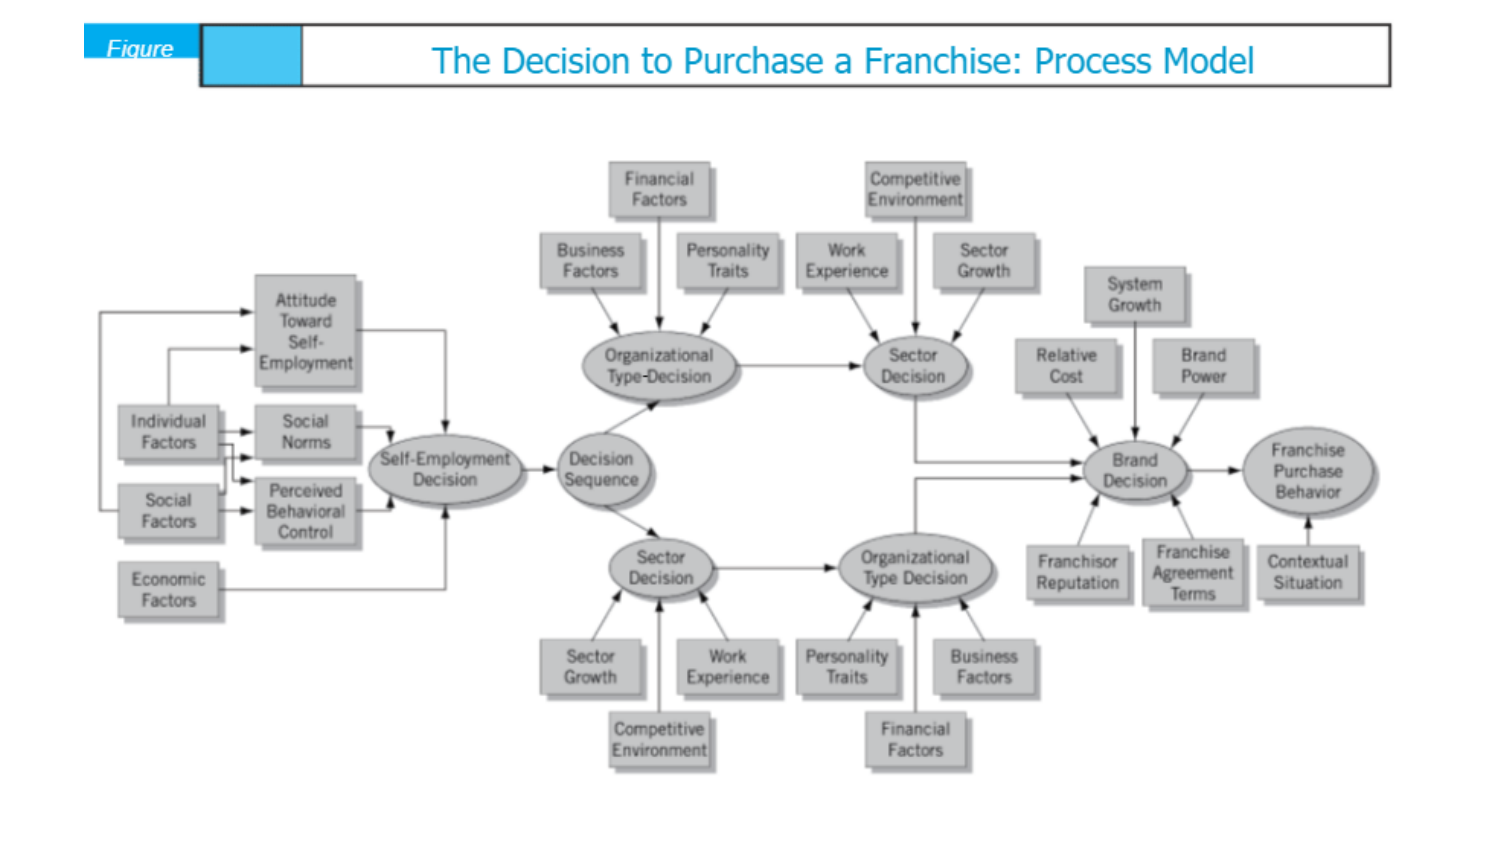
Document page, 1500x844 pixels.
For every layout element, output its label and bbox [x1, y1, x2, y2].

picture [84, 0, 1416, 844]
